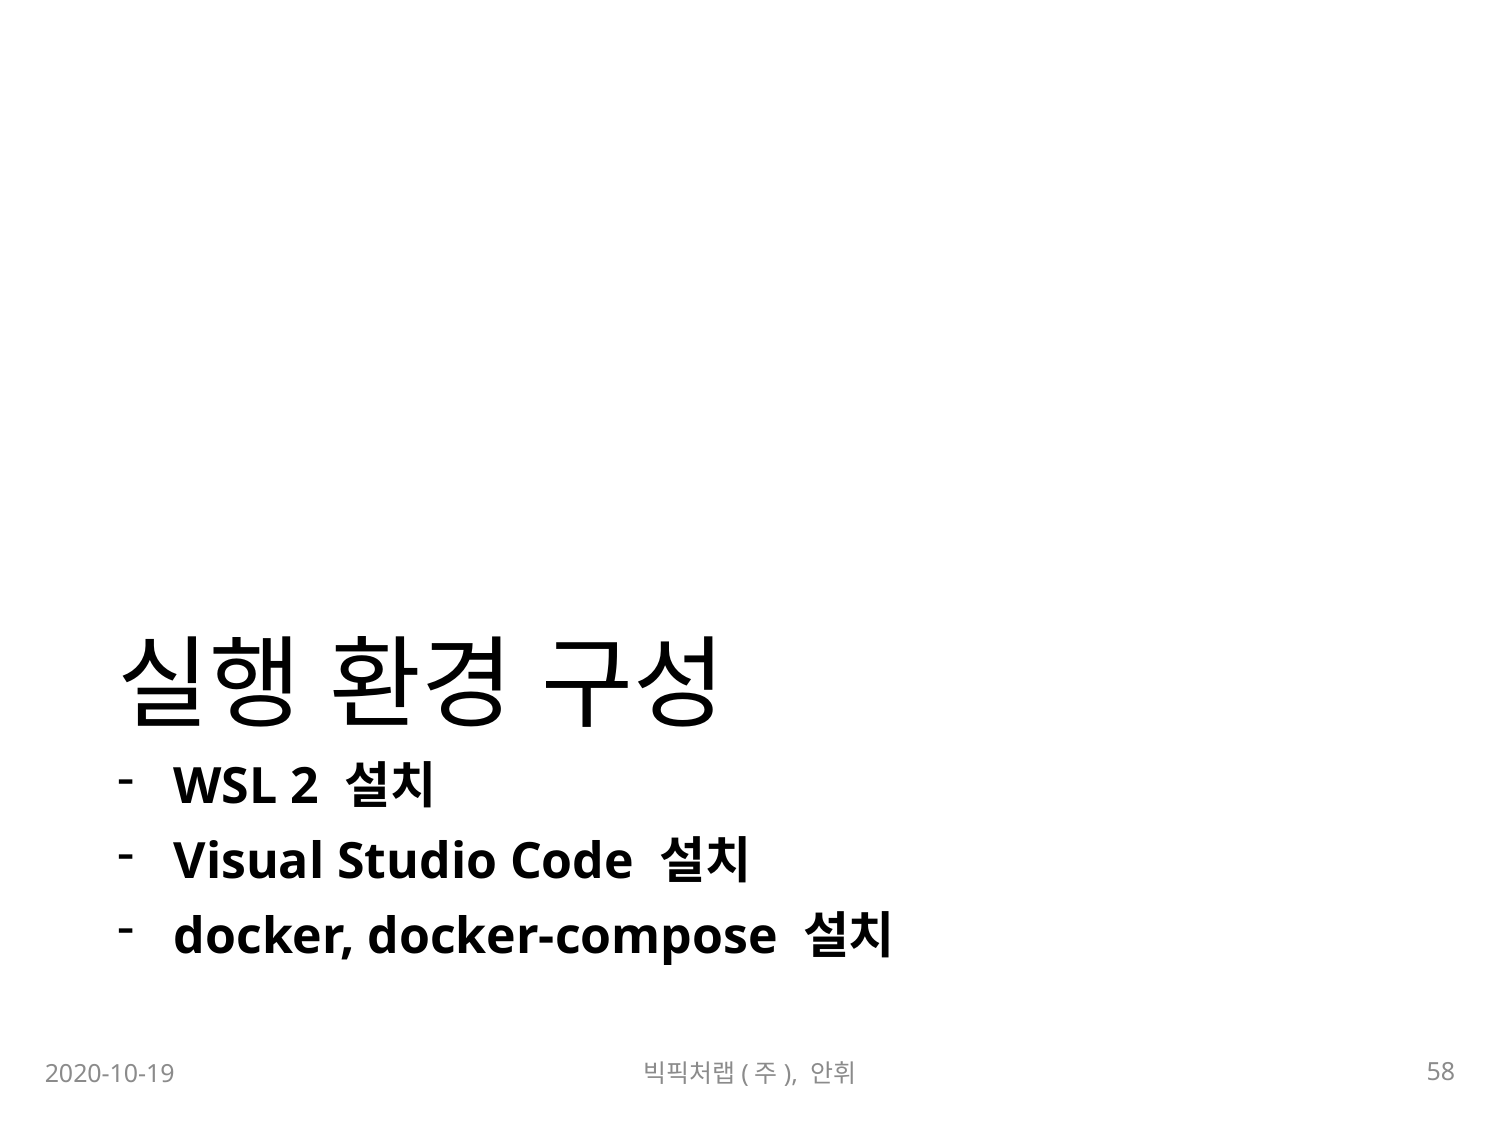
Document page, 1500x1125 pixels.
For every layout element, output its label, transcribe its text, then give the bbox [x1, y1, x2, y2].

list WSL 2 설치 Visual Studio Code 설치 docker, docker-compose 설치 [102, 752, 1397, 999]
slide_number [29, 1042, 368, 1103]
slide_number 58 [1132, 1042, 1471, 1103]
title 실행 환경 구성 [102, 280, 1397, 749]
footer 빅픽처랩(주), 안휘 [387, 1042, 1113, 1103]
